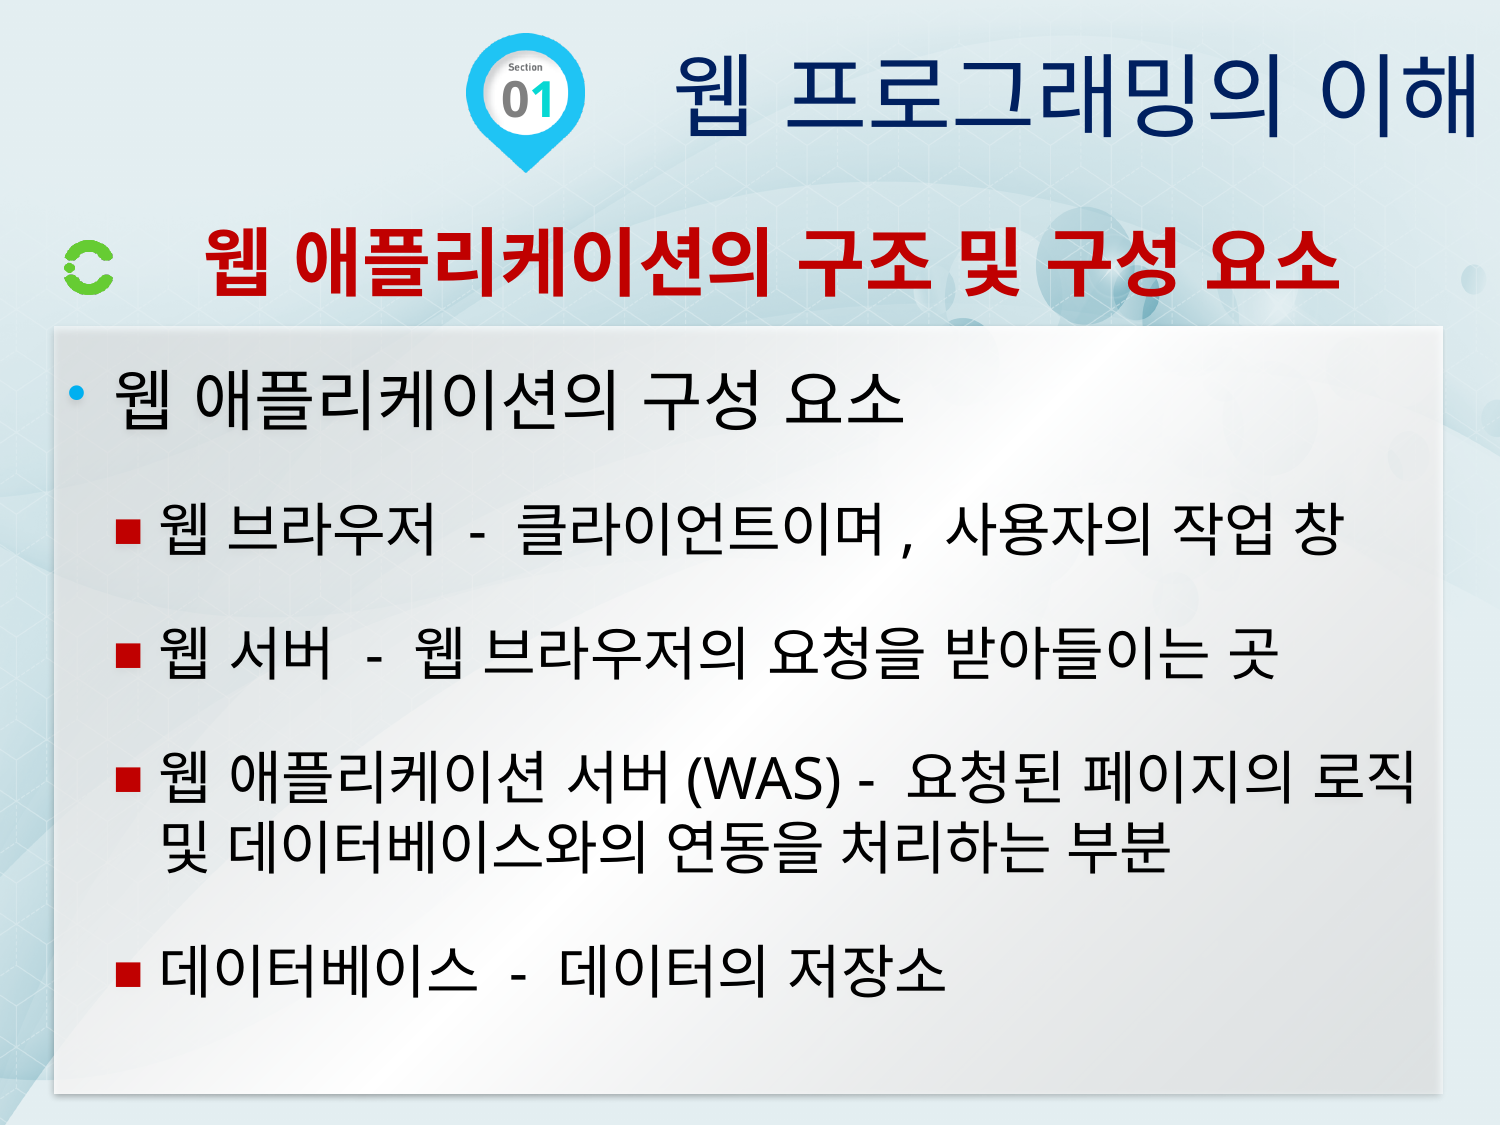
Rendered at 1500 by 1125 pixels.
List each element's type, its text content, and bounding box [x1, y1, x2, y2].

text_box 웹 애플리케이션의 구조 및 구성 요소 [188, 208, 1359, 313]
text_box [466, 33, 585, 173]
title 웹 프로그래밍의 이해 [0, 0, 1500, 188]
list 웹 애플리케이션의 구성 요소 웹 브라우저 - 클라이언트이며, 사용자의 작업 창 웹 서버 - 웹 브라우저의 요청을 받아들이는 곳 웹 애플리케이션 서버(WAS) - 요청된 페이지의 로직 및 데이터베이스와의 연동을 처리하는 부분 데이터베이스 - 데이터의 저장소 [54, 326, 1443, 1094]
picture [64, 240, 113, 295]
